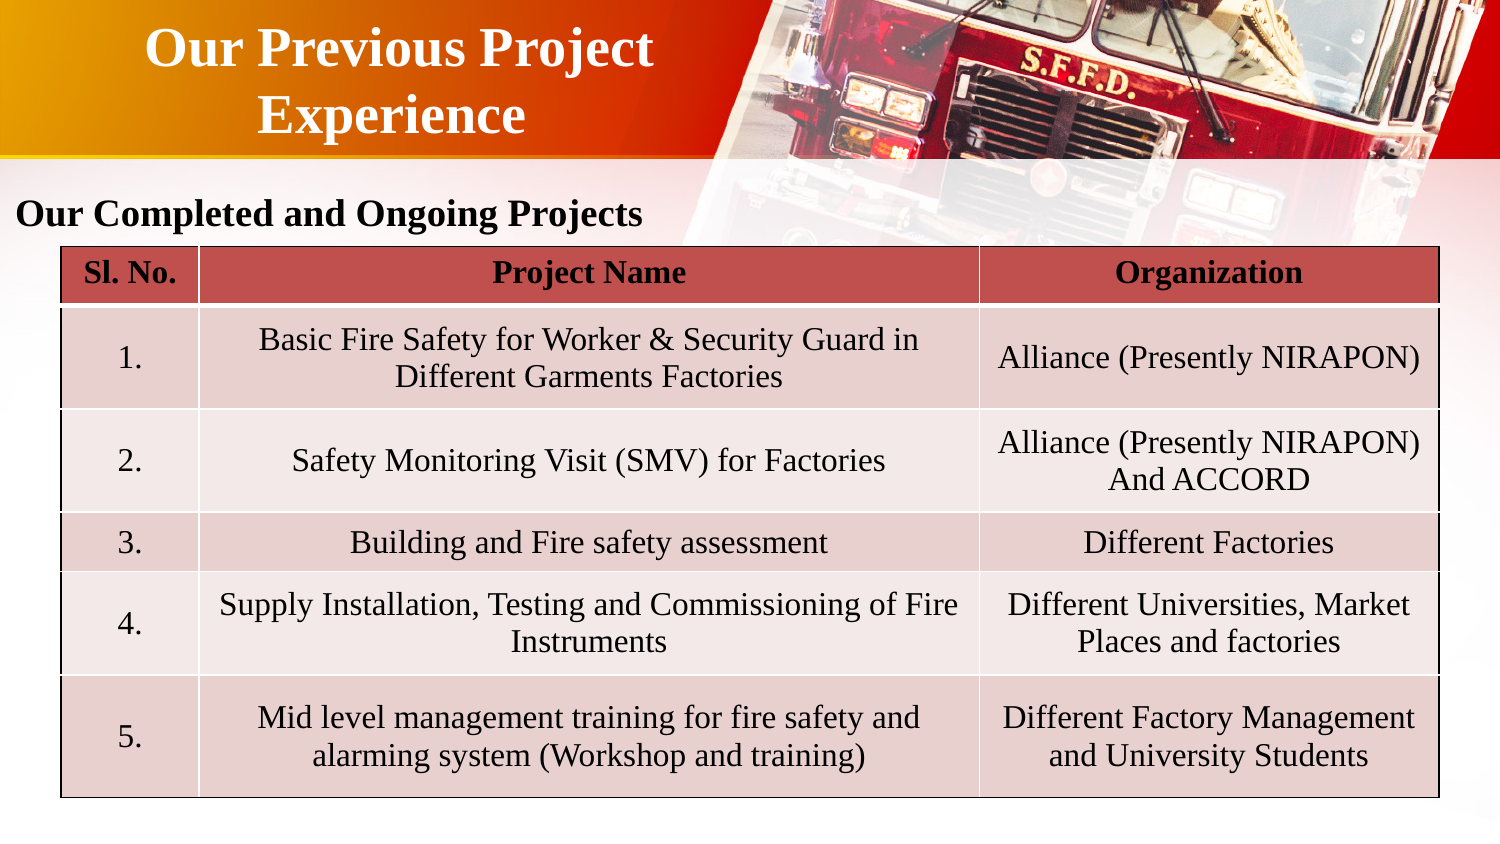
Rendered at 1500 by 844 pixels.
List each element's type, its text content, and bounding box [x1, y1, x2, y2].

table_cell Different Factory Management and University Students [980, 676, 1438, 797]
table_cell Mid level management training for fire safety and alarming system (Workshop and training) [200, 676, 979, 797]
table_cell Different Factories [980, 513, 1438, 571]
table_cell 2. [62, 410, 198, 511]
table_cell Supply Installation, Testing and Commissioning of Fire Instruments [200, 572, 979, 674]
title Our Previous Project Experience [23, 2, 775, 153]
table_cell Safety Monitoring Visit (SMV) for Factories [200, 410, 979, 511]
picture [0, 0, 1500, 844]
table_cell Different Universities, Market Places and factories [980, 572, 1438, 674]
table_cell 5. [62, 676, 198, 797]
table_cell 3. [62, 513, 198, 571]
table_header Organization [980, 247, 1438, 303]
table_cell Building and Fire safety assessment [200, 513, 979, 571]
table_header Project Name [200, 247, 979, 303]
table_header Sl. No. [62, 247, 198, 303]
table_cell 4. [62, 572, 198, 674]
table_cell Basic Fire Safety for Worker & Security Guard in Different Garments Factories [200, 308, 979, 408]
table_cell Alliance (Presently NIRAPON) [980, 308, 1438, 408]
list Our Completed and Ongoing Projects [0, 179, 675, 247]
table_cell 1. [62, 308, 198, 408]
table_cell Alliance (Presently NIRAPON) And ACCORD [980, 410, 1438, 511]
